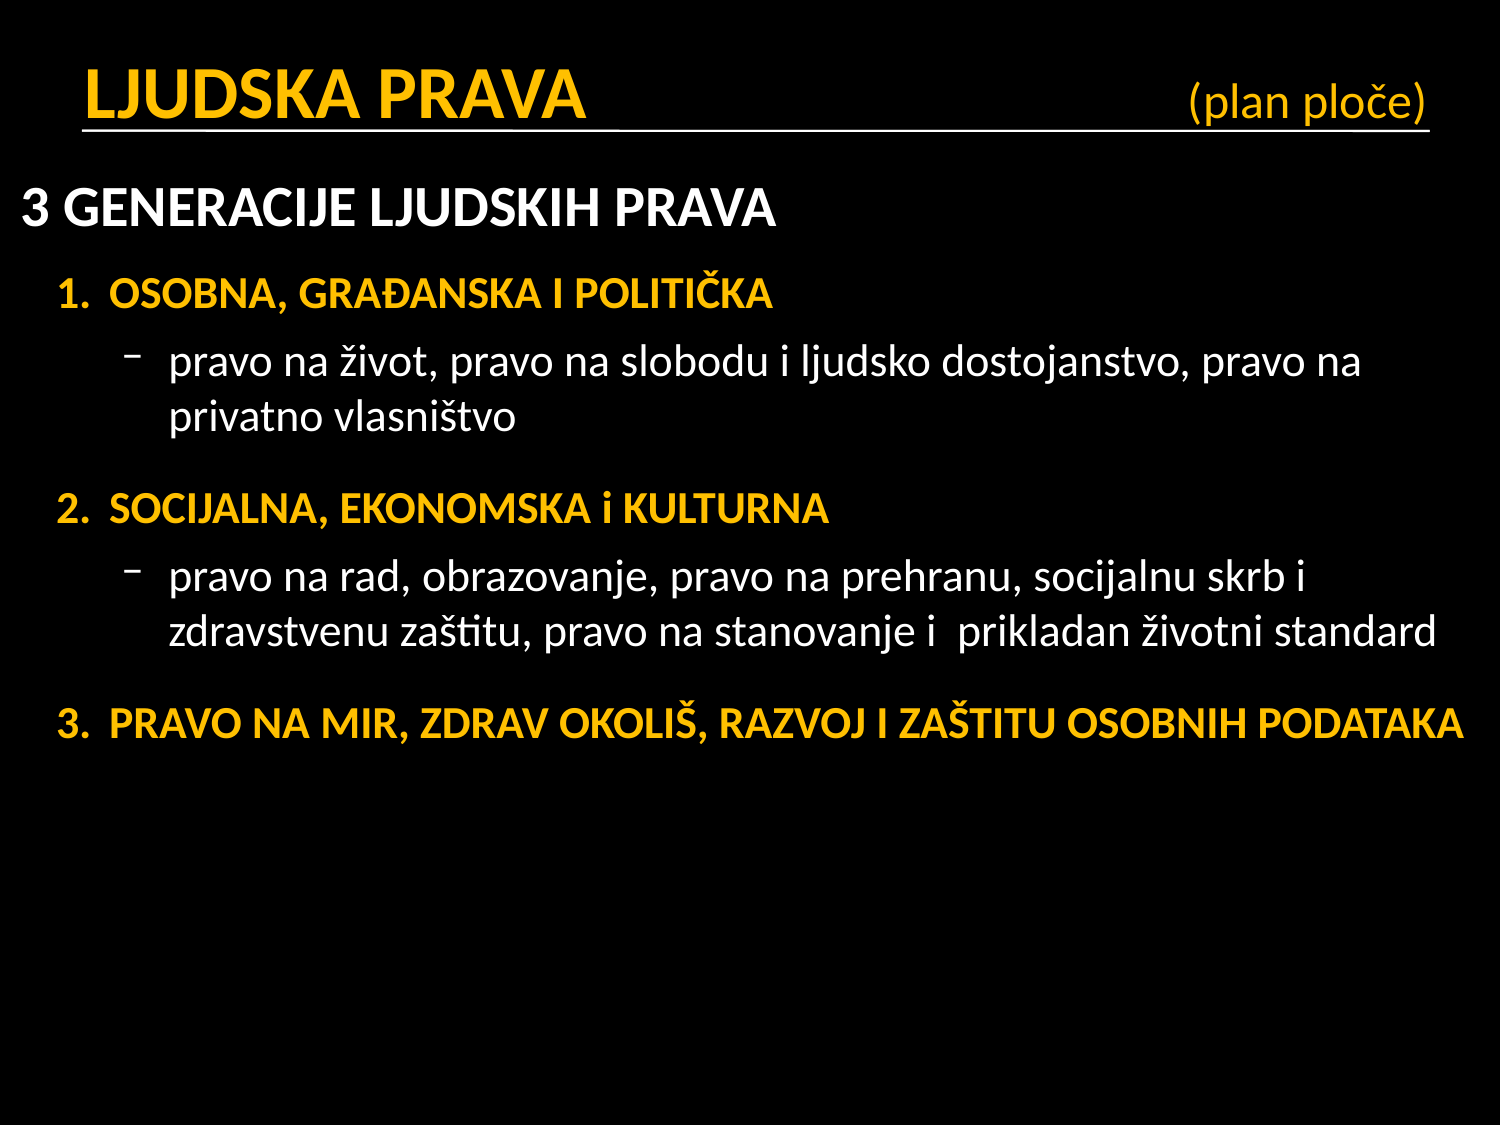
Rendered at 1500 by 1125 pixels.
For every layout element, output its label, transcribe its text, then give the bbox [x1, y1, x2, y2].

text_box LJUDSKA PRAVA (plan ploče) [70, 35, 1489, 143]
text_box 3 GENERACIJE LJUDSKIH PRAVA OSOBNA, GRAĐANSKA I POLITIČKA pravo na život, pravo na slobodu i ljudsko dostojanstvo, pravo na privatno vlasništvo SOCIJALNA, EKONOMSKA i KULTURNA pravo na rad, obrazovanje, pravo na prehranu, socijalnu skrb i zdravstvenu zaštitu, pravo na stanovanje i prikladan životni standard PRAVO NA MIR, ZDRAV OKOLIŠ, RAZVOJ I ZAŠTITU OSOBNIH PODATAKA [5, 160, 1500, 1104]
